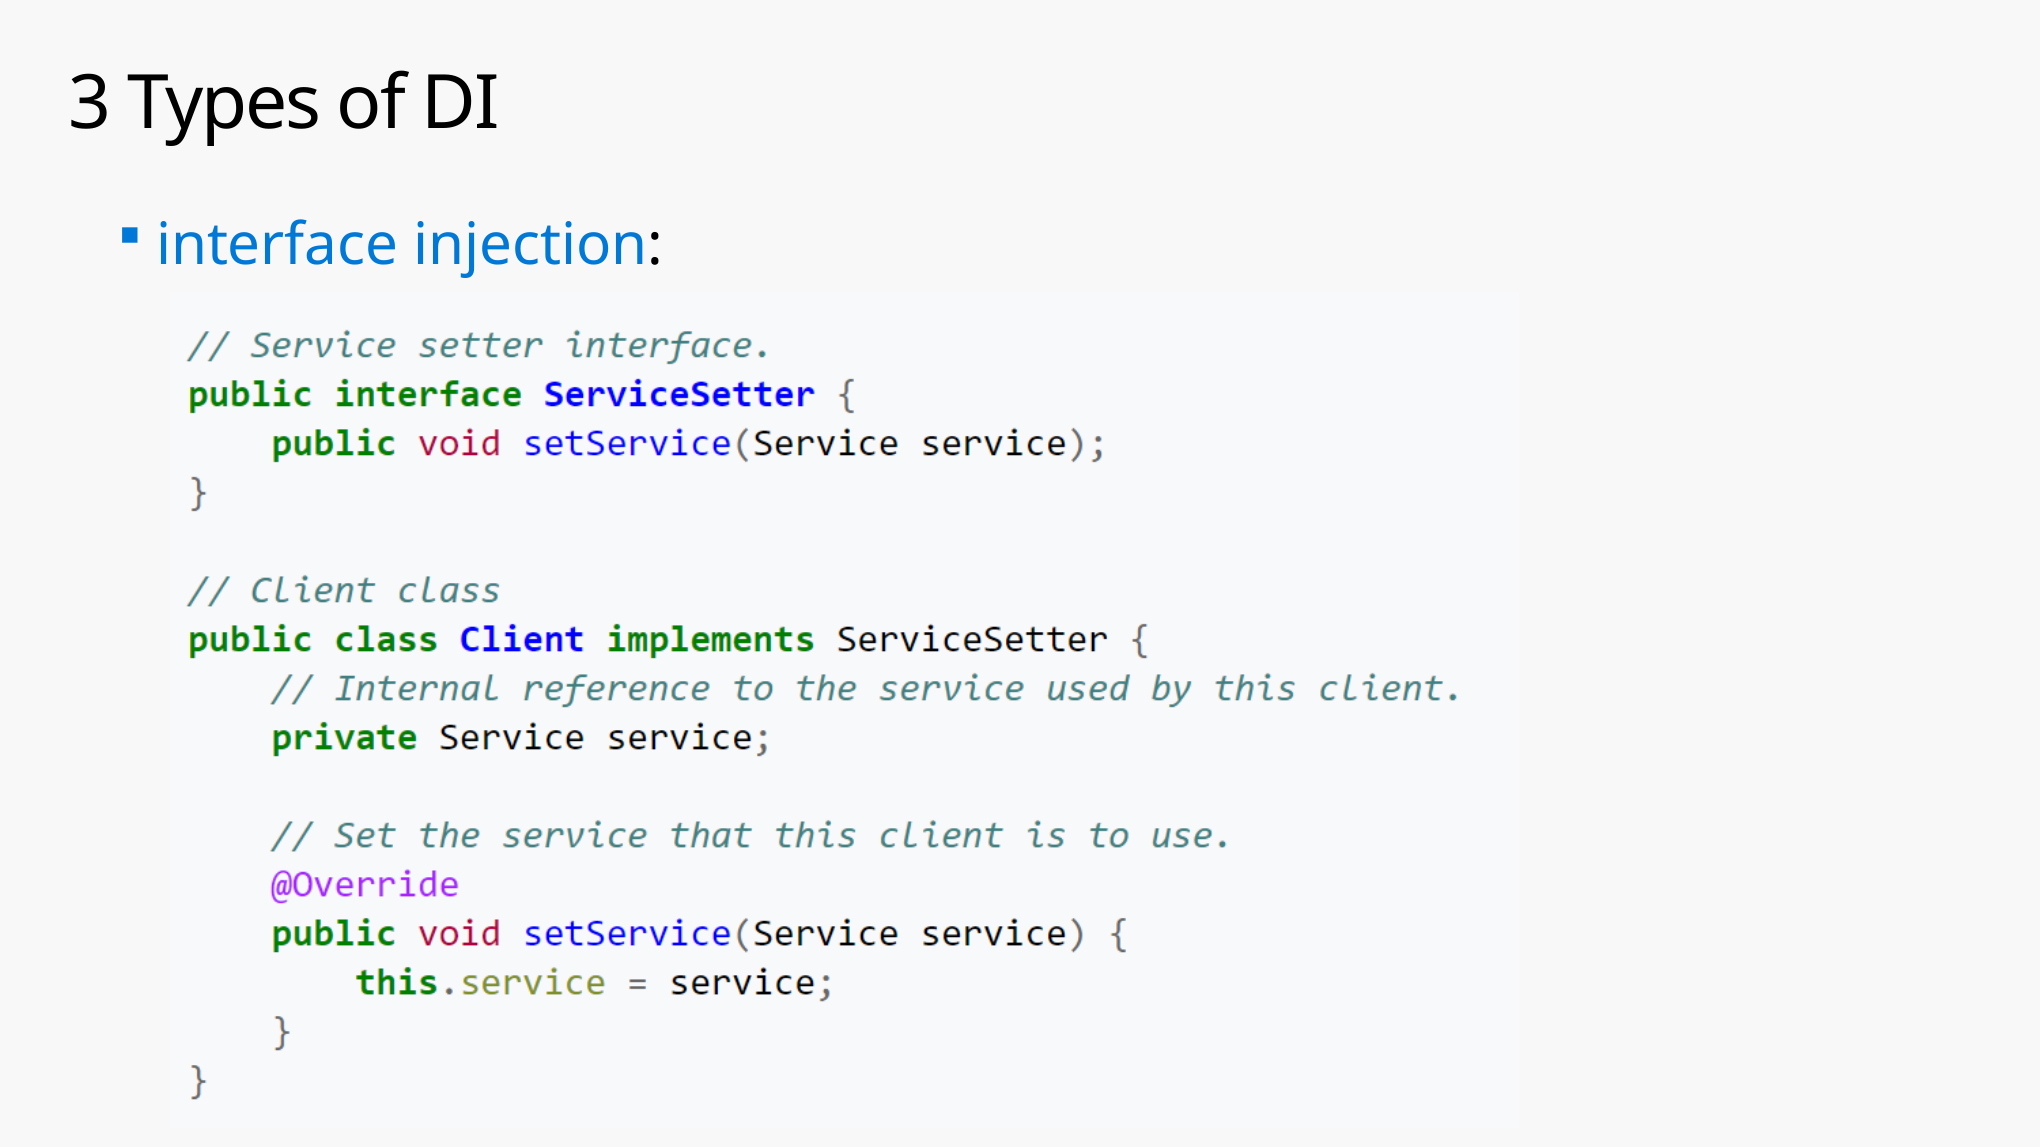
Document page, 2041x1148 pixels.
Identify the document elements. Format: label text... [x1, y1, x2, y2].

title 3 Types of DI [45, 48, 1996, 198]
list interface injection: [45, 198, 1996, 293]
picture [169, 292, 1519, 1128]
